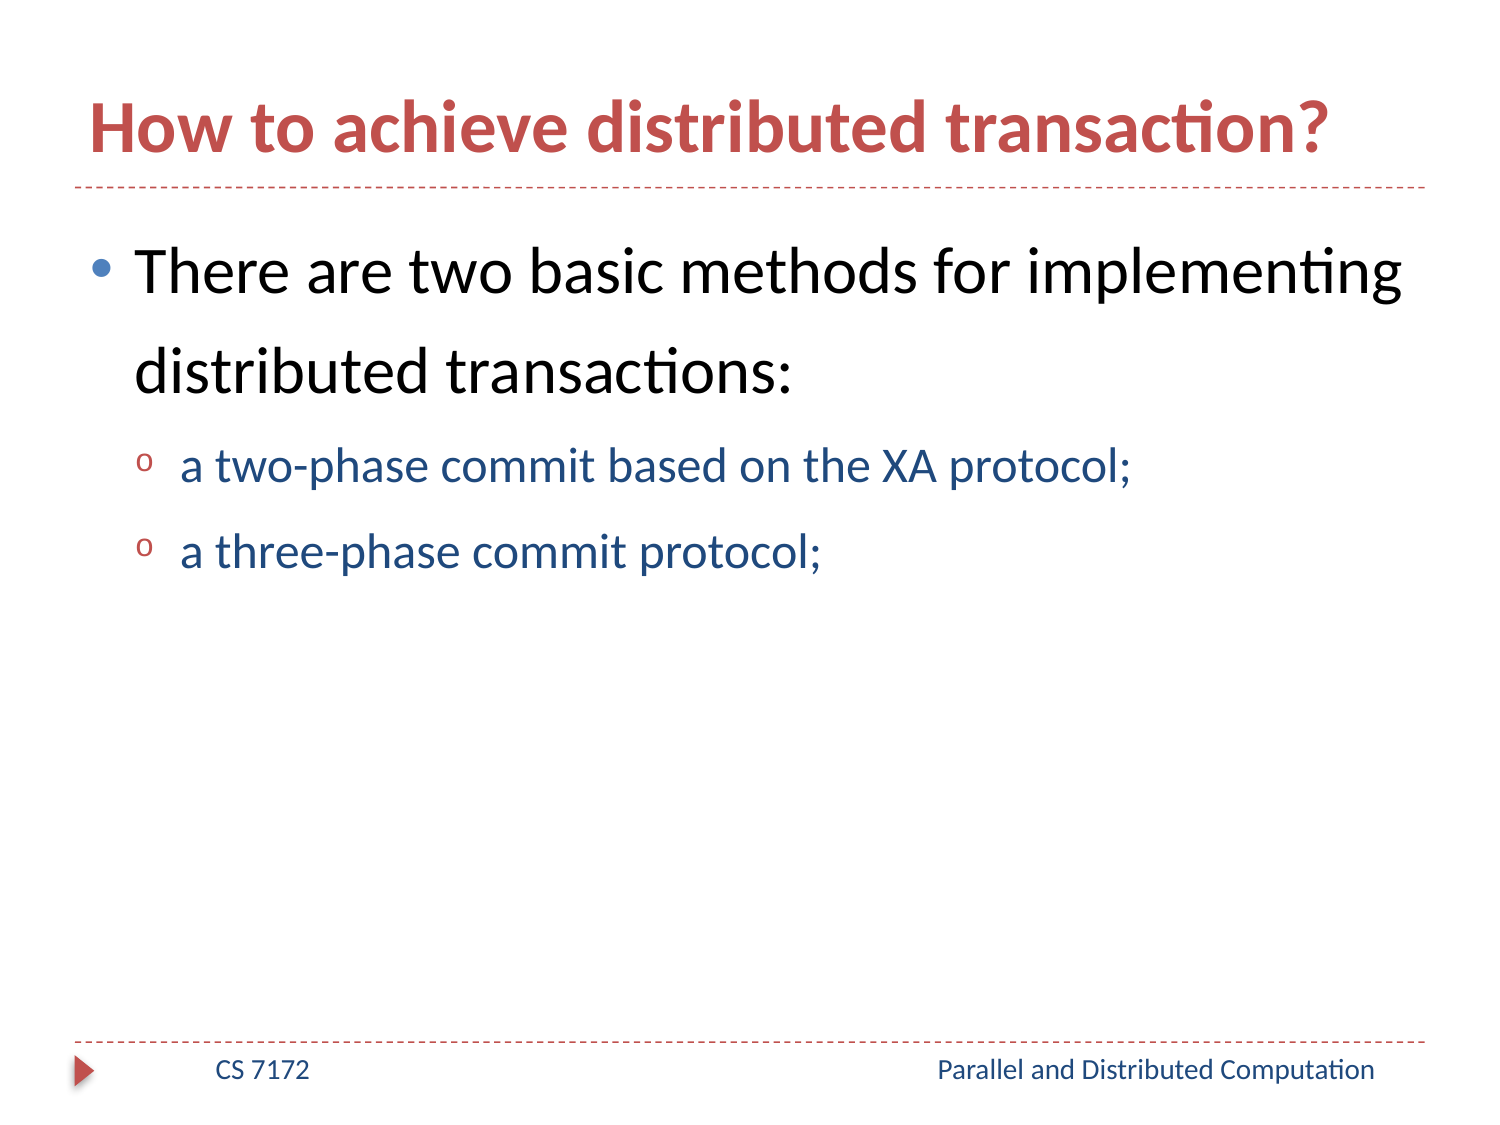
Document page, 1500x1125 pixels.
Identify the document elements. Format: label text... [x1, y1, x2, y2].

slide_number Parallel and Distributed Computation [887, 1042, 1426, 1103]
list There are two basic methods for implementing distributed transactions: a two-phase commit based on the XA protocol; a three-phase commit protocol; [75, 200, 1425, 725]
slide_number CS 7172 [100, 1042, 426, 1103]
title How to achieve distributed transaction? [75, 12, 1425, 175]
